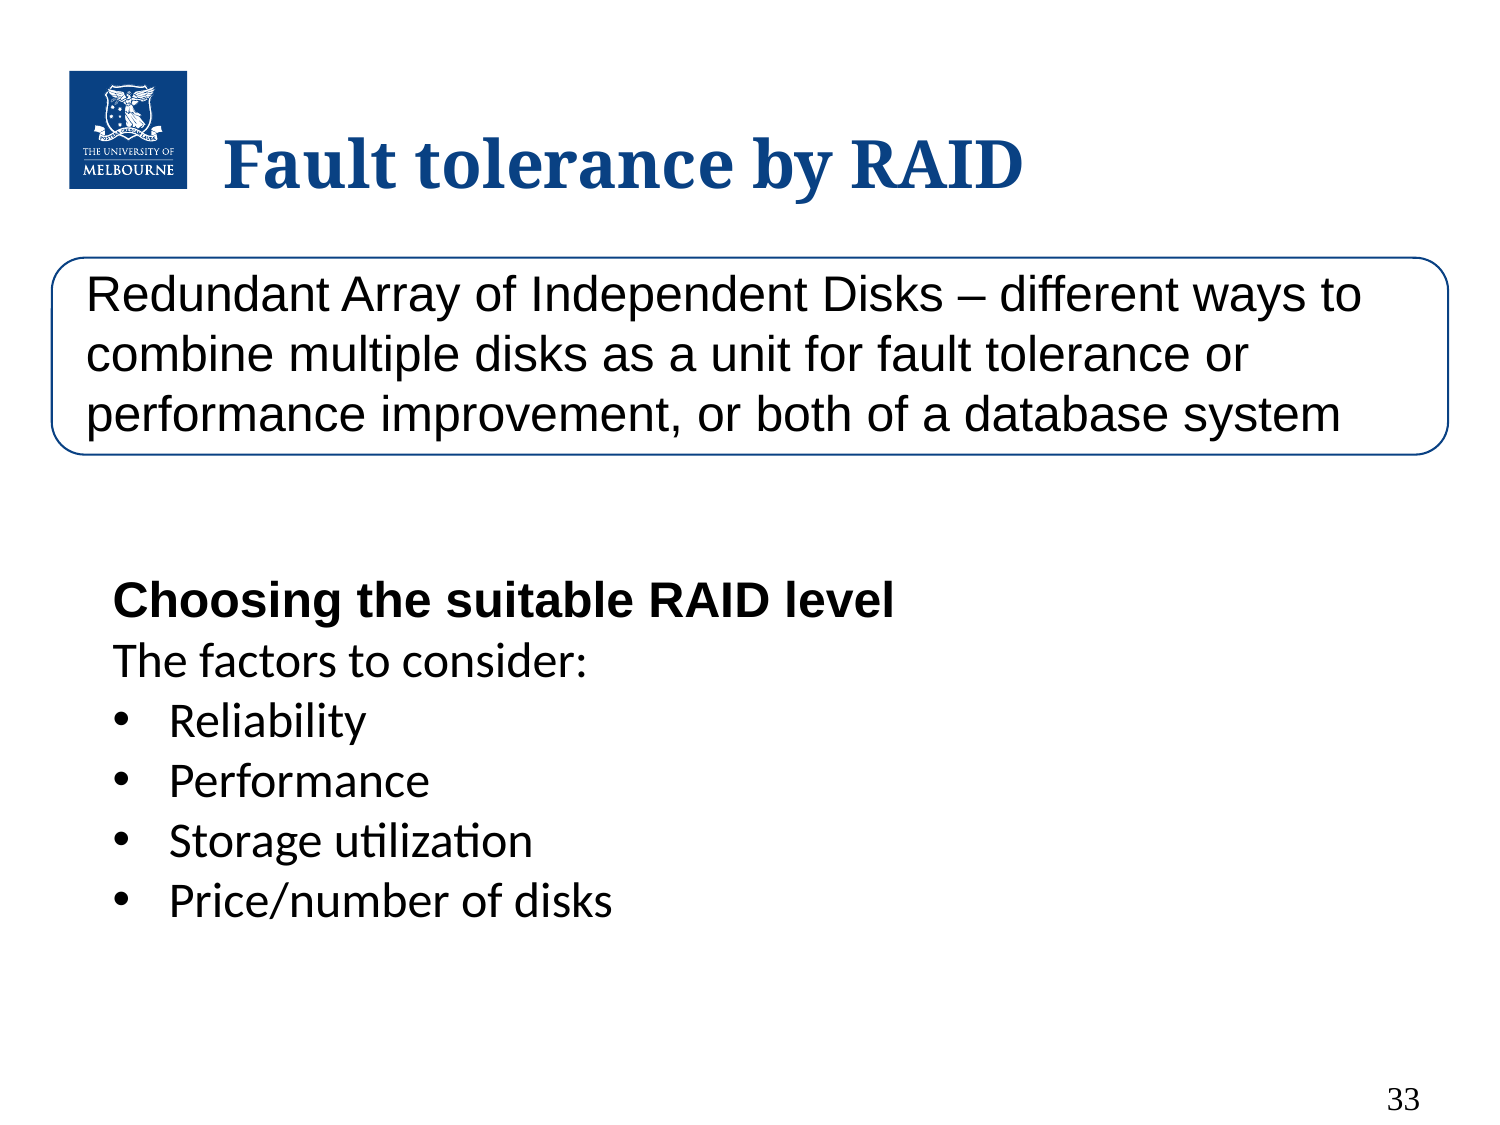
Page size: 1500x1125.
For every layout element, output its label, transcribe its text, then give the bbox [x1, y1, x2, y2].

text_box Choosing the suitable RAID level The factors to consider: Reliability Performance Storage utilization Price/number of disks [97, 560, 1500, 996]
text_box [50, 256, 1450, 456]
title Fault tolerance by RAID [208, 64, 1443, 211]
text_box Redundant Array of Independent Disks – different ways to combine multiple disks as a unit for fault tolerance or performance improvement, or both of a database system [71, 253, 1474, 449]
